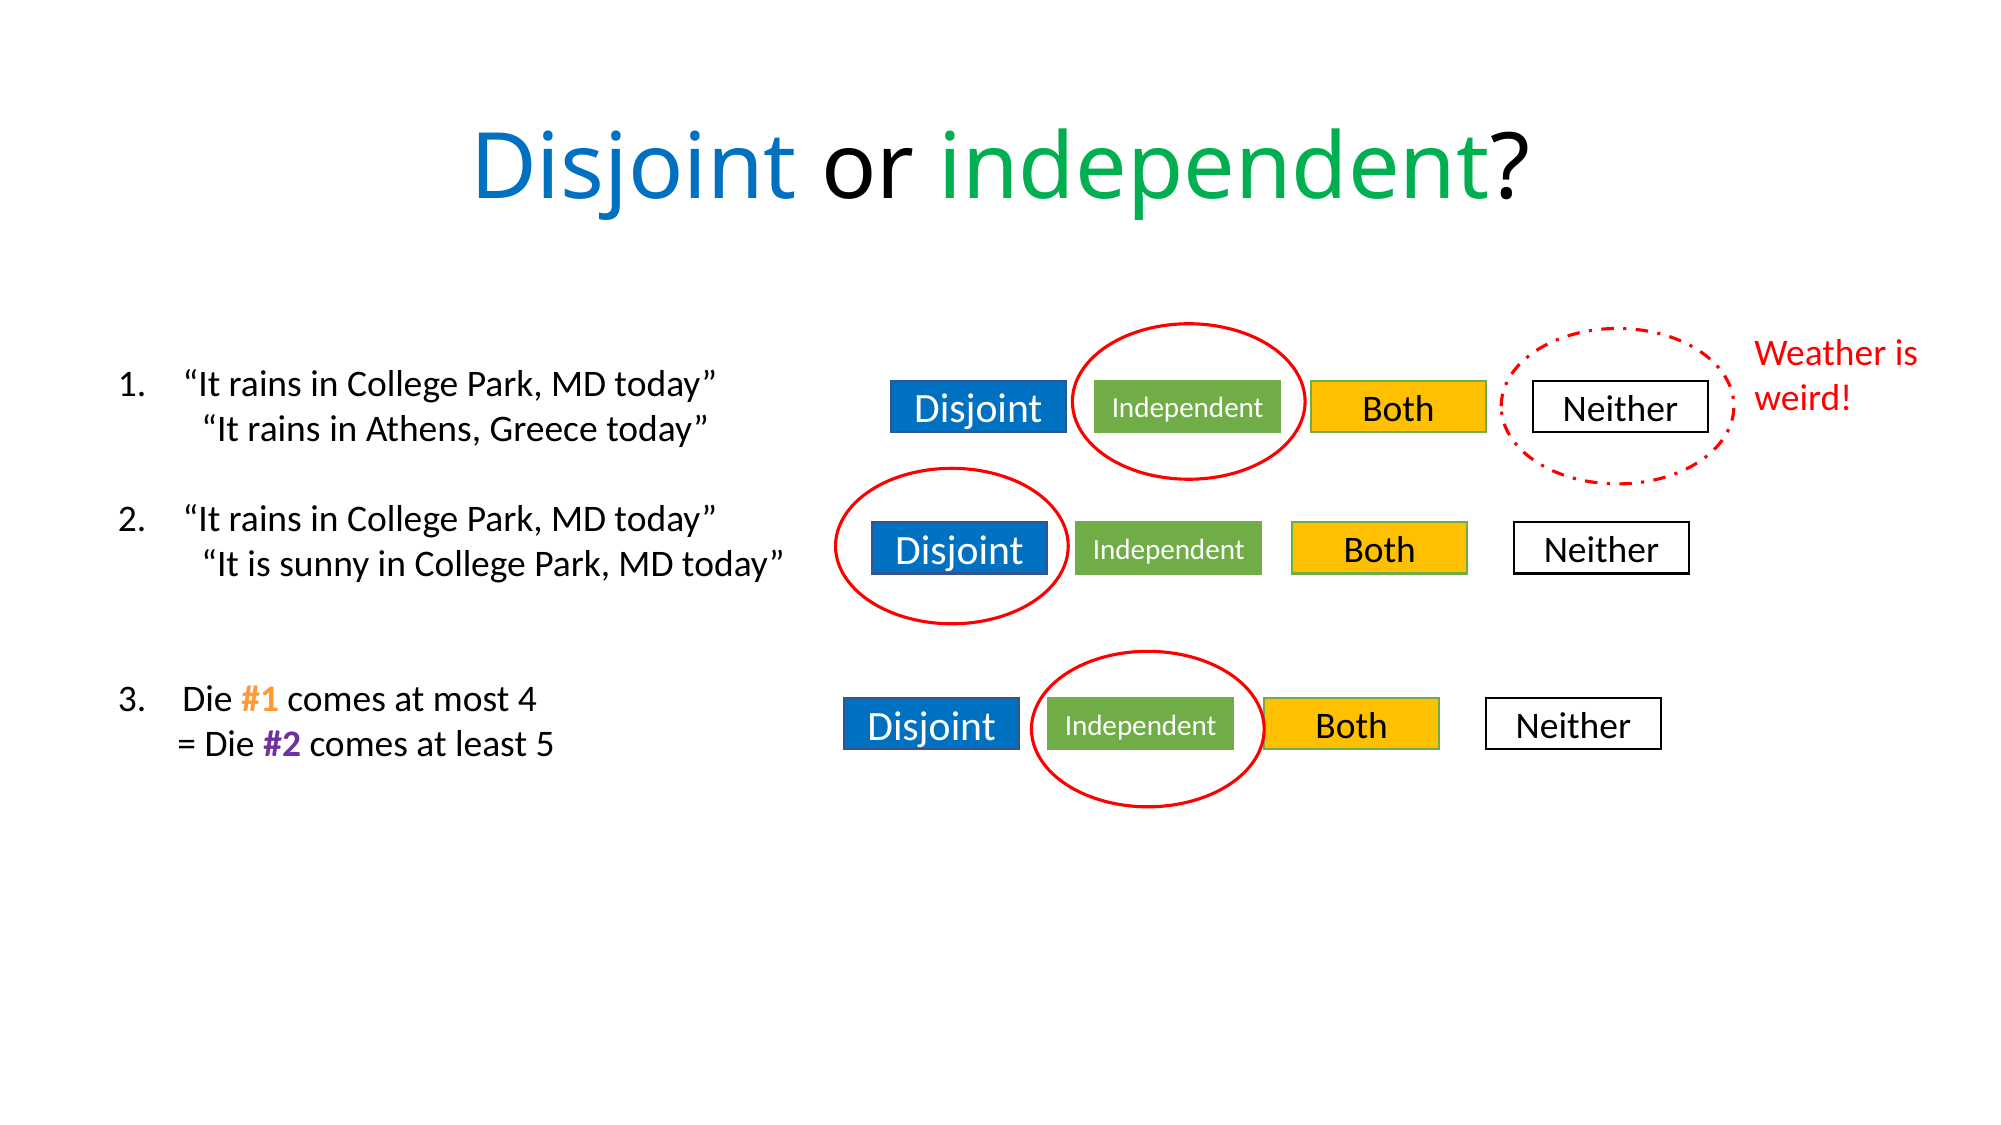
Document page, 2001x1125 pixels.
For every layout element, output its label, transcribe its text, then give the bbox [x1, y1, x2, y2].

text_box Independent [1075, 521, 1262, 575]
title Disjoint or independent? [137, 59, 1863, 278]
text_box Disjoint [843, 697, 1020, 750]
text_box Both [1263, 697, 1440, 750]
text_box [834, 467, 1070, 625]
text_box Both [1291, 521, 1468, 575]
text_box Both [1310, 380, 1487, 433]
text_box [1071, 322, 1307, 481]
text_box Neither [1513, 521, 1690, 575]
text_box Weather is weird! [1739, 320, 1986, 425]
text_box Disjoint [890, 380, 1067, 433]
text_box [1030, 650, 1266, 808]
text_box [1500, 327, 1735, 485]
text_box Neither [1485, 697, 1662, 750]
